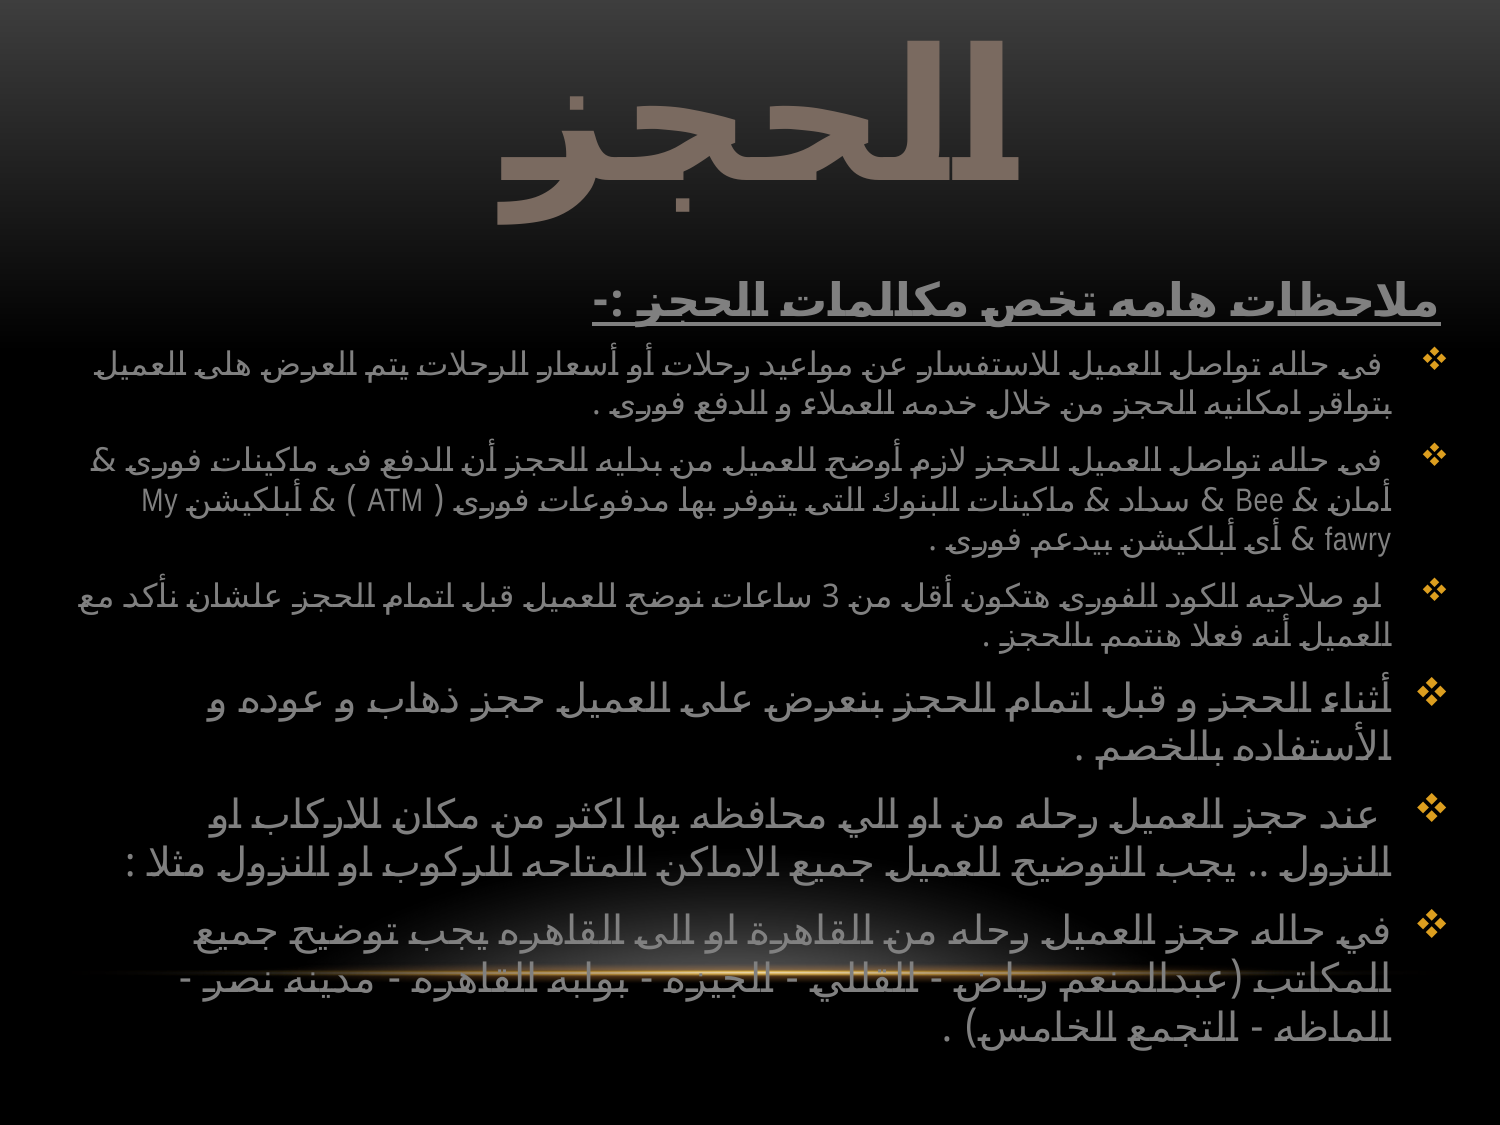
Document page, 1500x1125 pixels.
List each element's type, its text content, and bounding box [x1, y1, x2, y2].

picture [0, 0, 1500, 1125]
list ملاحظات هامه تخص مكالمات الحجز :- فى حاله تواصل العميل للاستفسار عن مواعيد رحلات أو أسعار الرحلات يتم العرض هلى العميل بتواقر امكانيه الحجز من خلال خدمه العملاء و الدفع فورى . فى حاله تواصل العميل للحجز لازم أوضح للعميل من بدايه الحجز أن الدفع فى ماكينات فورى & أمان & Bee & سداد & ماكينات البنوك التى يتوفر بها مدفوعات فورى ( ATM ) & أبلكيشن My fawry & أى أبلكيشن بيدعم فورى . لو صلاحيه الكود الفورى هتكون أقل من 3 ساعات نوضح للعميل قبل اتمام الحجز علشان نأكد مع العميل أنه فعلا هنتمم ىالحجز . أثناء الحجز و قبل اتمام الحجز بنعرض على العميل حجز ذهاب و عوده و الأستفاده بالخصم . عند حجز العميل رحله من او الي محافظه بها اكثر من مكان للاركاب او النزول .. يجب التوضيح للعميل جميع الاماكن المتاحه للركوب او النزول مثلا : في حاله حجز العميل رحله من القاهرة او الى القاهره يجب توضيح جميع المكاتب (عبدالمنعم رياض - القللي - الجيزه - بوابه القاهره - مدينه نصر - الماظه - التجمع الخامس) . [60, 262, 1463, 1063]
title الحجز [437, 24, 1038, 225]
